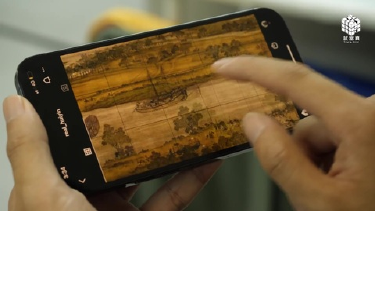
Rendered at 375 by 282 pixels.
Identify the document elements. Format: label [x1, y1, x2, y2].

picture [0, 0, 375, 212]
